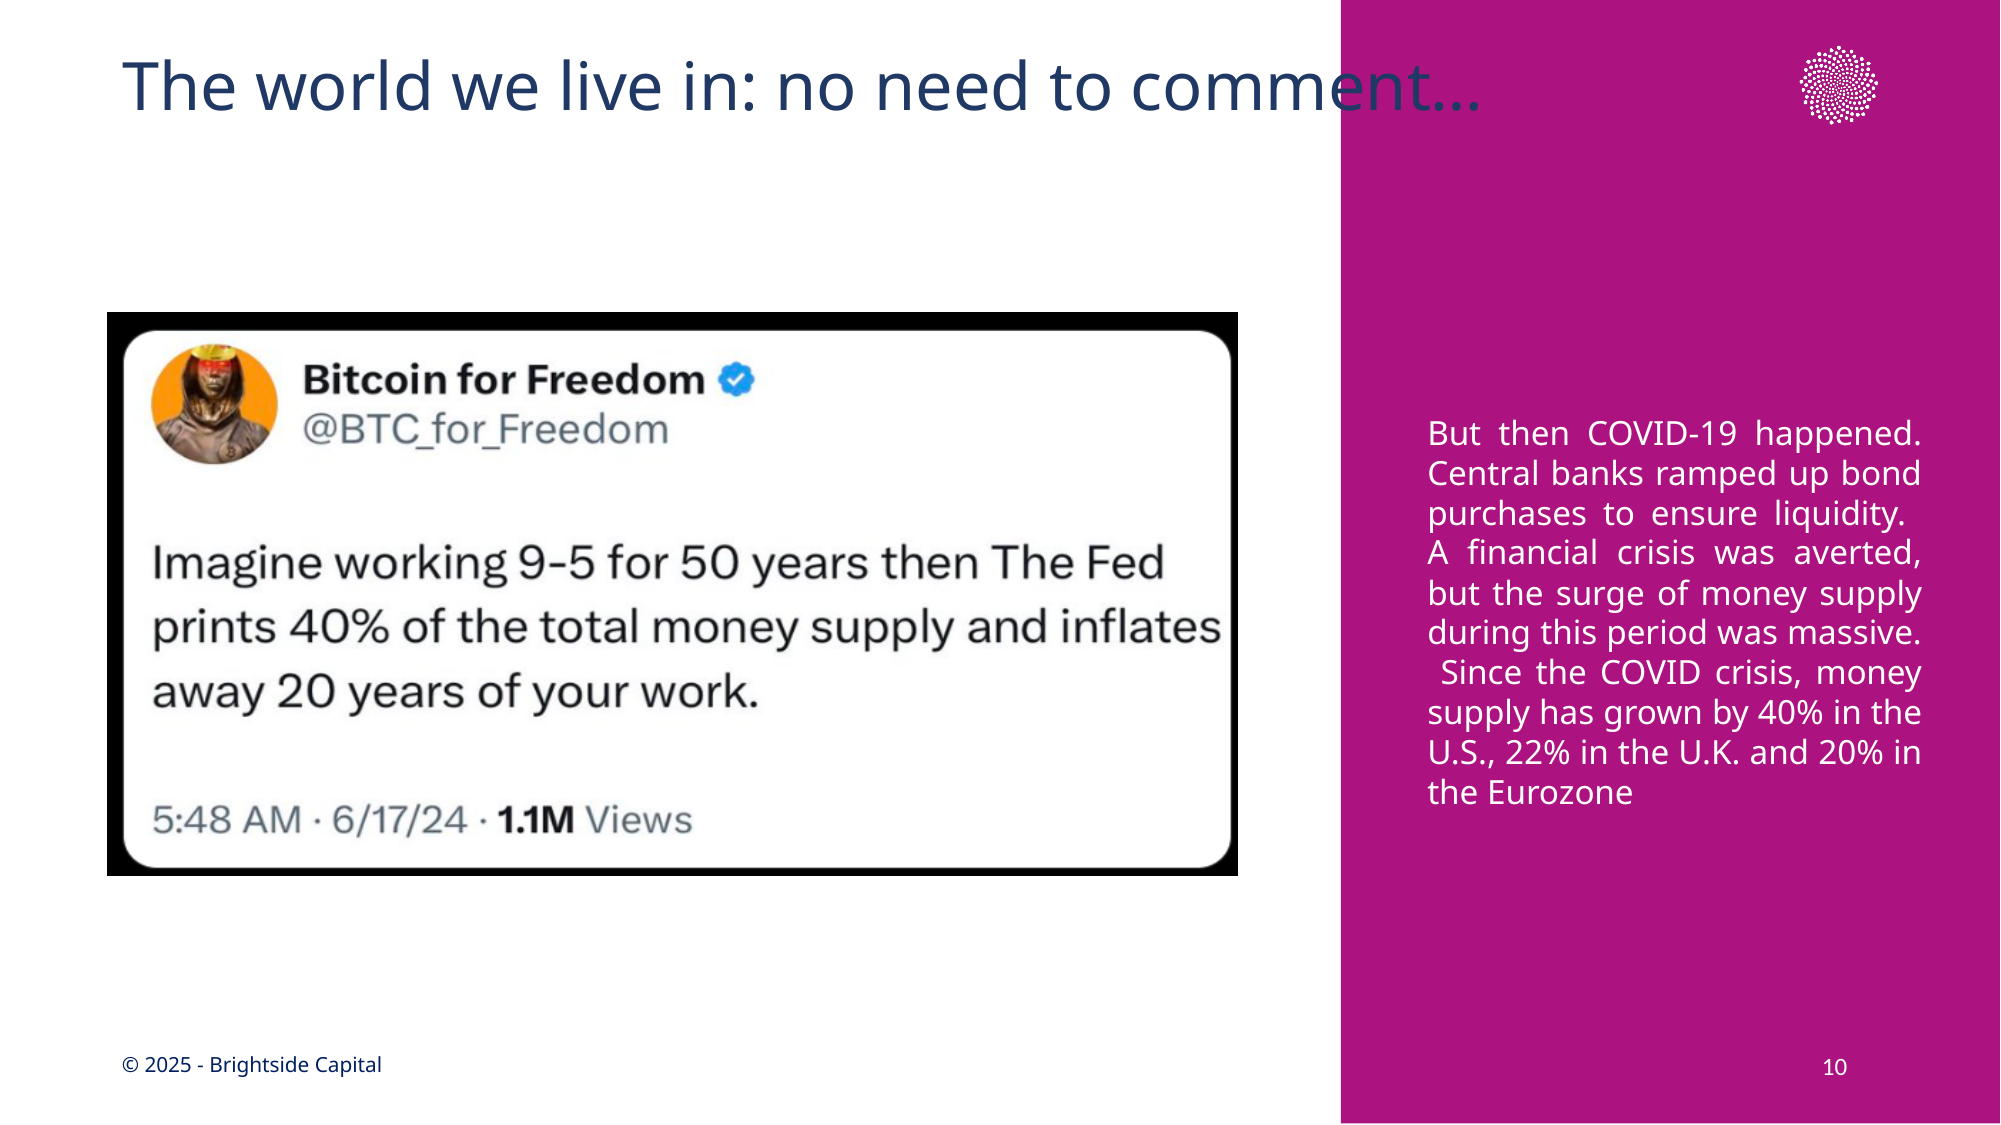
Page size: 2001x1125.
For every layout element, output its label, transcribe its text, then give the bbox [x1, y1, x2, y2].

text_box [1340, 0, 2000, 1124]
text_box [1382, 330, 1959, 894]
picture [1784, 30, 1893, 140]
text_box But then COVID-19 happened. Central banks ramped up bond purchases to ensure liquidity. A financial crisis was averted, but the surge of money supply during this period was massive. Since the COVID crisis, money supply has grown by 40% in the U.S., 22% in the U.K. and 20% in the Eurozone [1412, 404, 1938, 819]
slide_number 10 [1412, 1035, 1863, 1096]
picture [107, 312, 1238, 876]
text_box The world we live in: no need to comment… [107, 45, 1638, 220]
